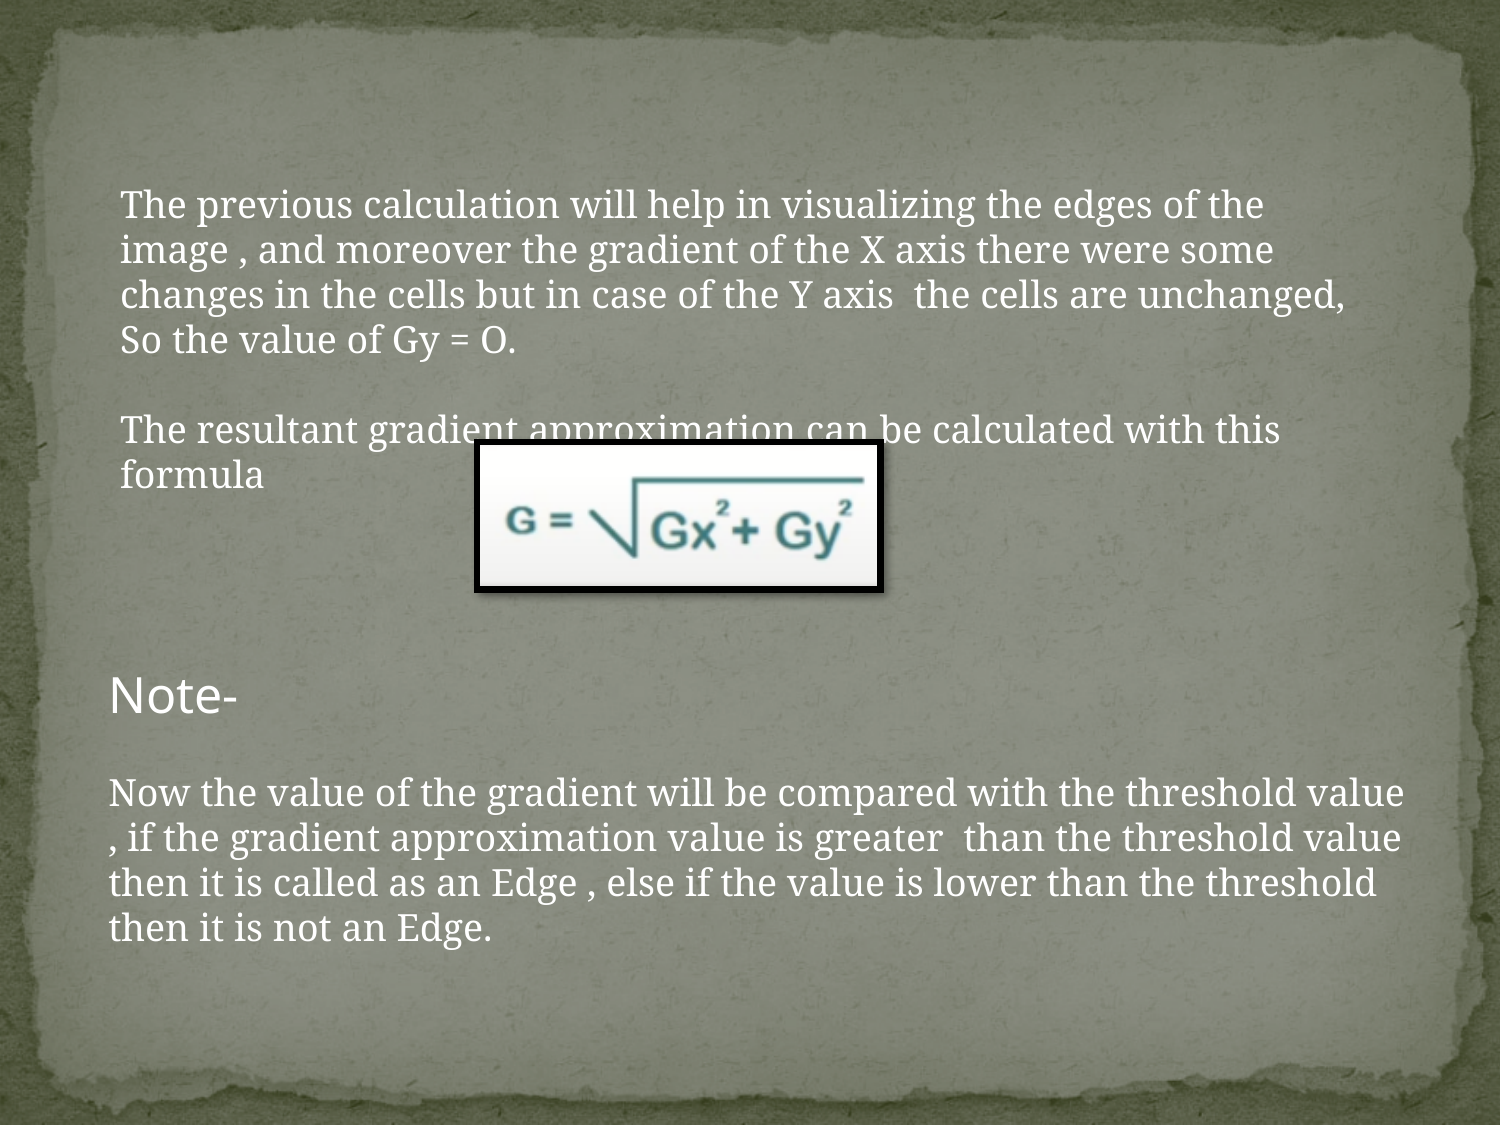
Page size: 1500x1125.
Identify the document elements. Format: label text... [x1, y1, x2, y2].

text_box Note- Now the value of the gradient will be compared with the threshold value , if the gradient approximation value is greater than the threshold value then it is called as an Edge , else if the value is lower than the threshold then it is not an Edge. [93, 656, 1430, 956]
picture [480, 445, 878, 588]
text_box The previous calculation will help in visualizing the edges of the image , and moreover the gradient of the X axis there were some changes in the cells but in case of the Y axis the cells are unchanged, So the value of Gy = O. The resultant gradient approximation can be calculated with this formula [105, 128, 1395, 504]
